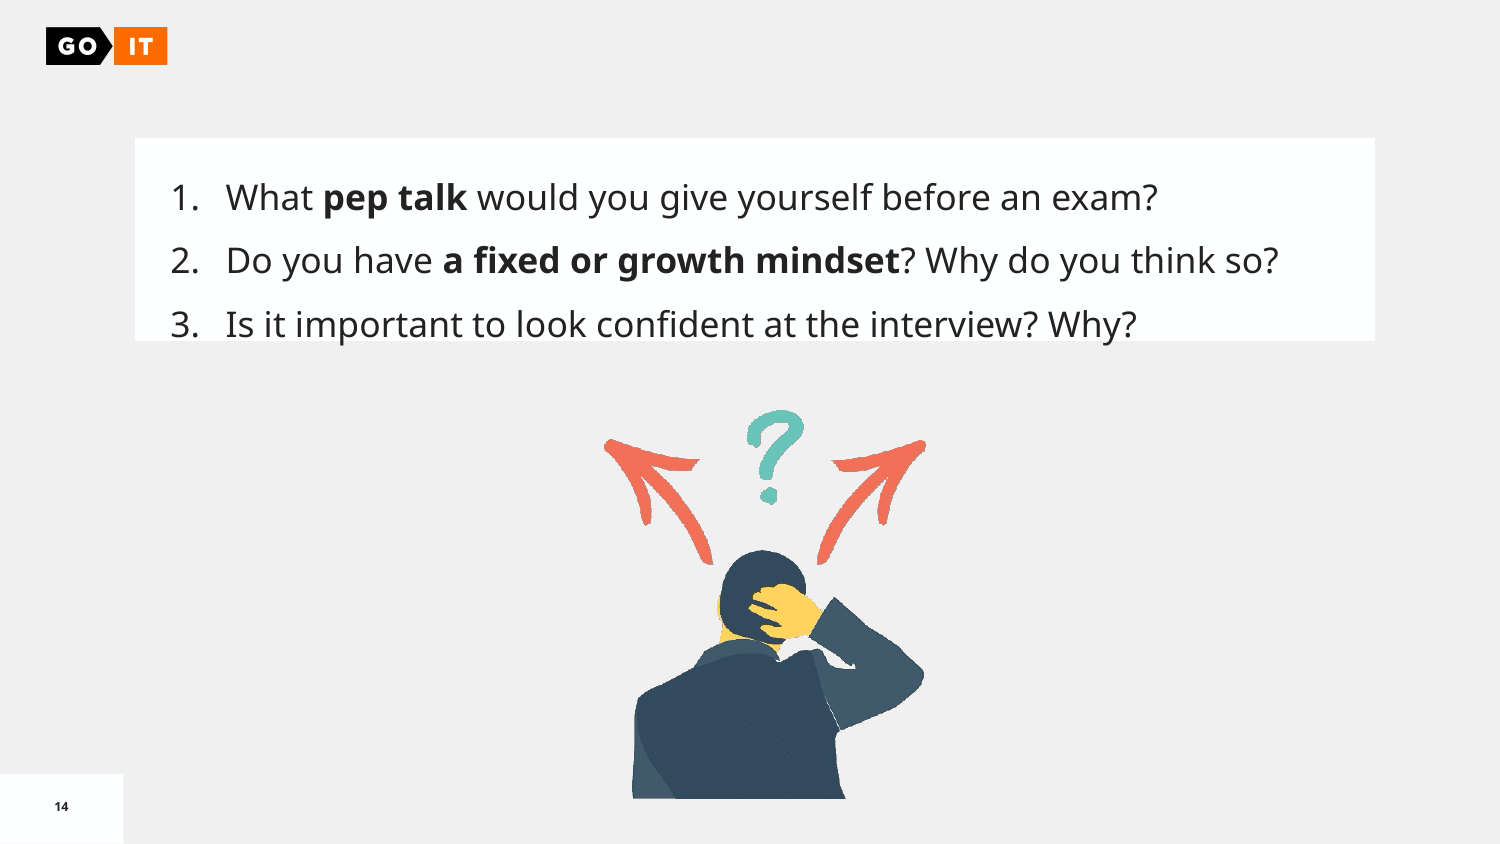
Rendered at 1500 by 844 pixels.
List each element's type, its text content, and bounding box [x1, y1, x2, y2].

text_box What pep talk would you give yourself before an exam? Do you have a fixed or growth mindset? Why do you think so? Is it important to look confident at the interview? Why? [135, 138, 1413, 360]
picture [540, 410, 997, 799]
picture [46, 27, 168, 65]
